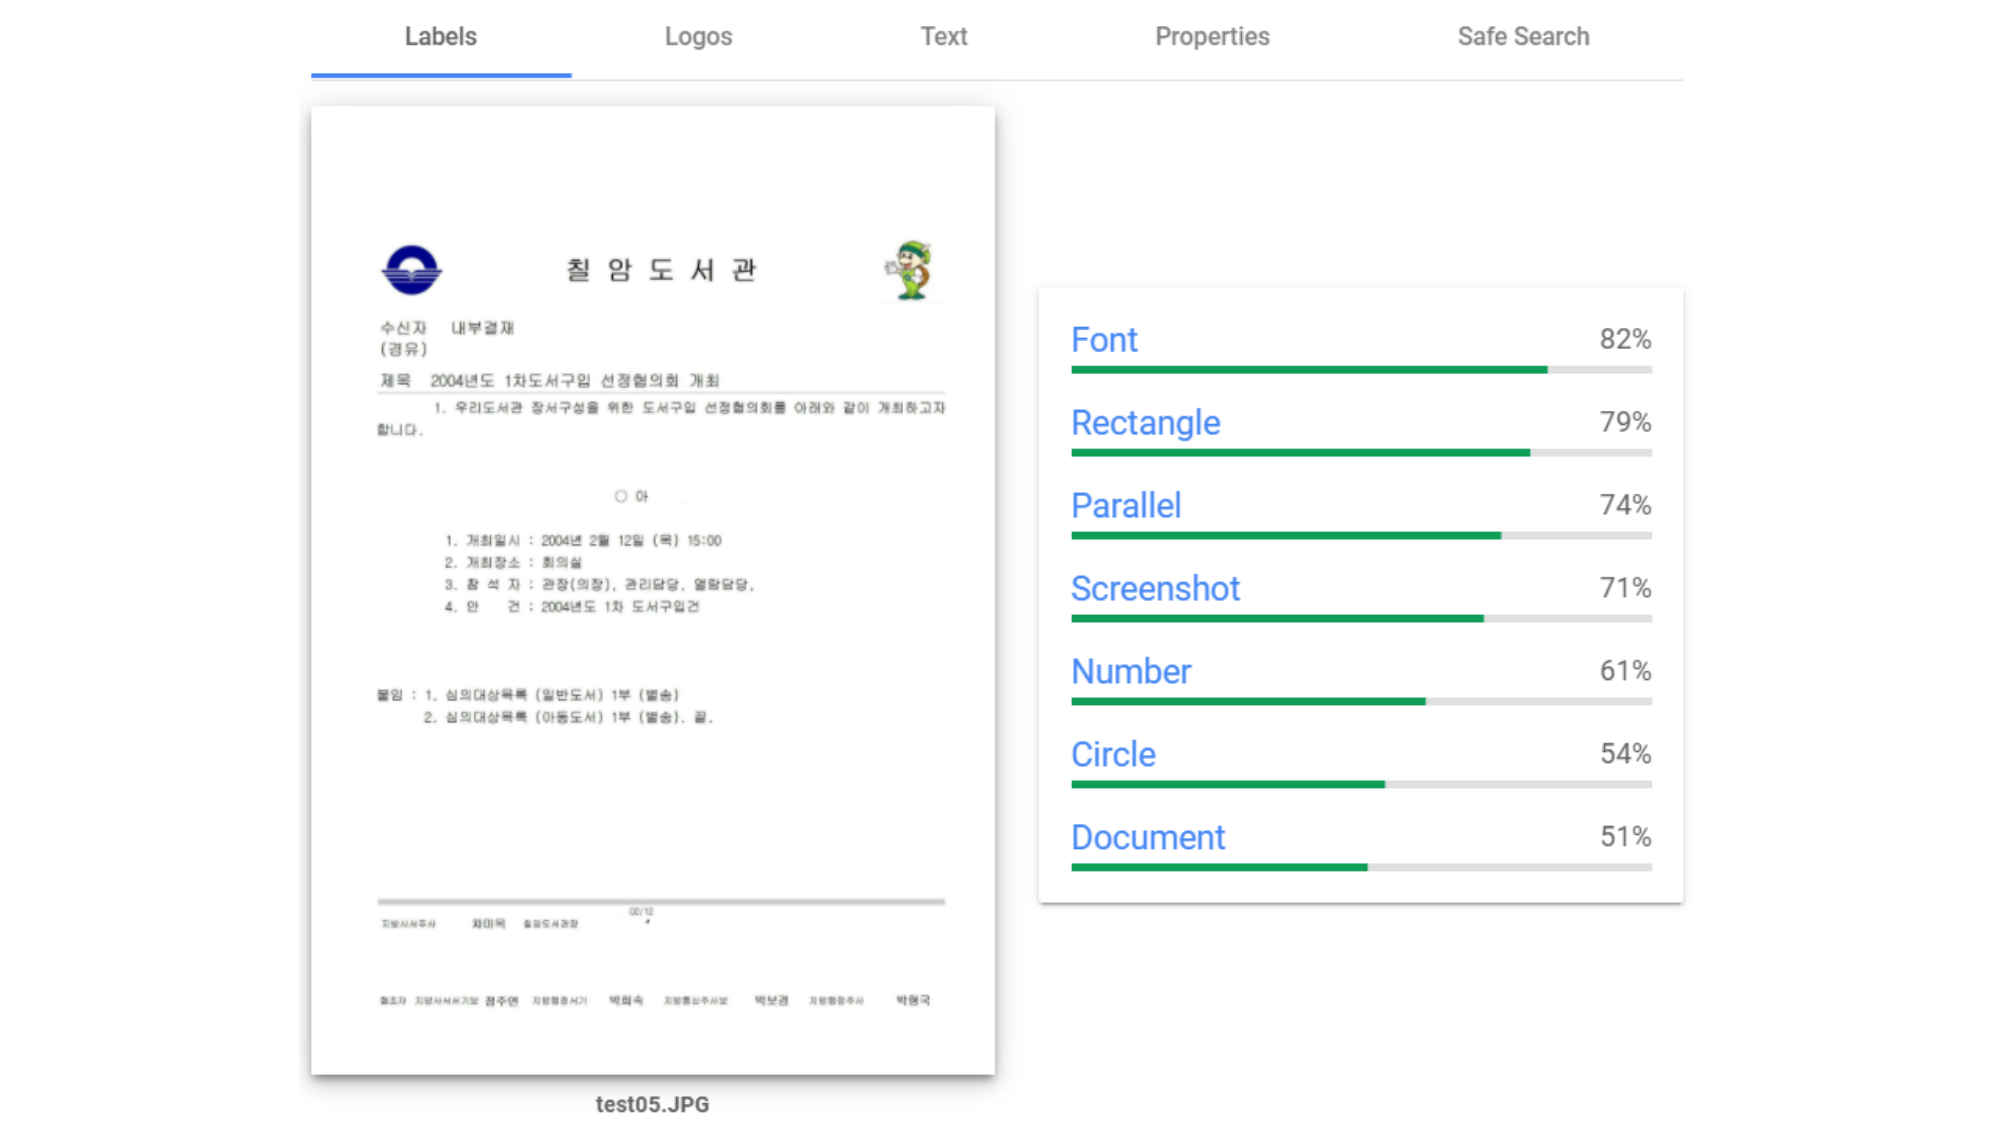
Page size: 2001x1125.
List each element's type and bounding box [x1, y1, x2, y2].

picture [299, 0, 1701, 1125]
